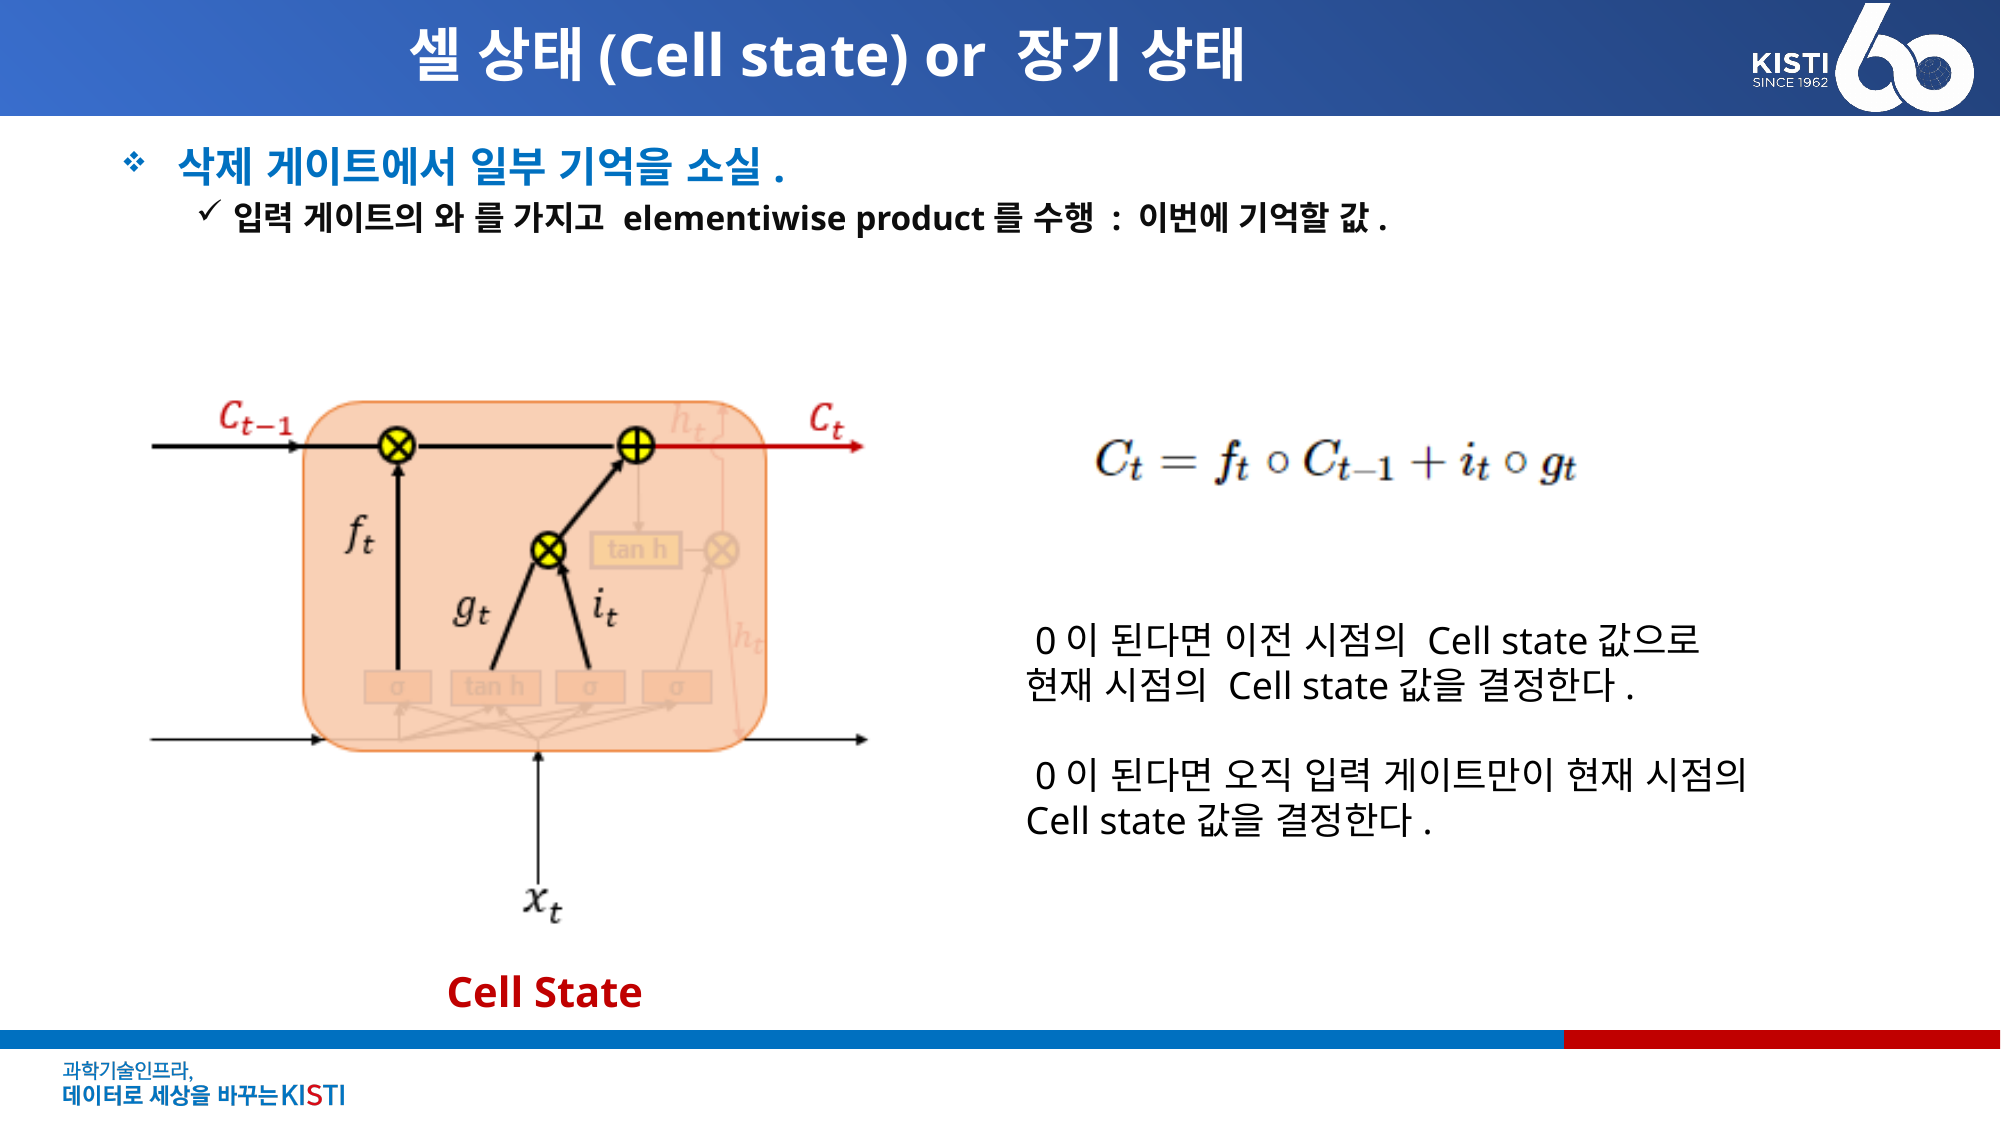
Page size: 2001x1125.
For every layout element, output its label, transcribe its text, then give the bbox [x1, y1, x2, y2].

text_box Cell State [431, 958, 995, 1024]
picture [132, 374, 900, 933]
title 셀 상태(Cell state) or 장기 상태 [0, 0, 1656, 116]
picture [1074, 414, 1617, 512]
picture [63, 1061, 344, 1106]
picture [1753, 3, 1974, 112]
